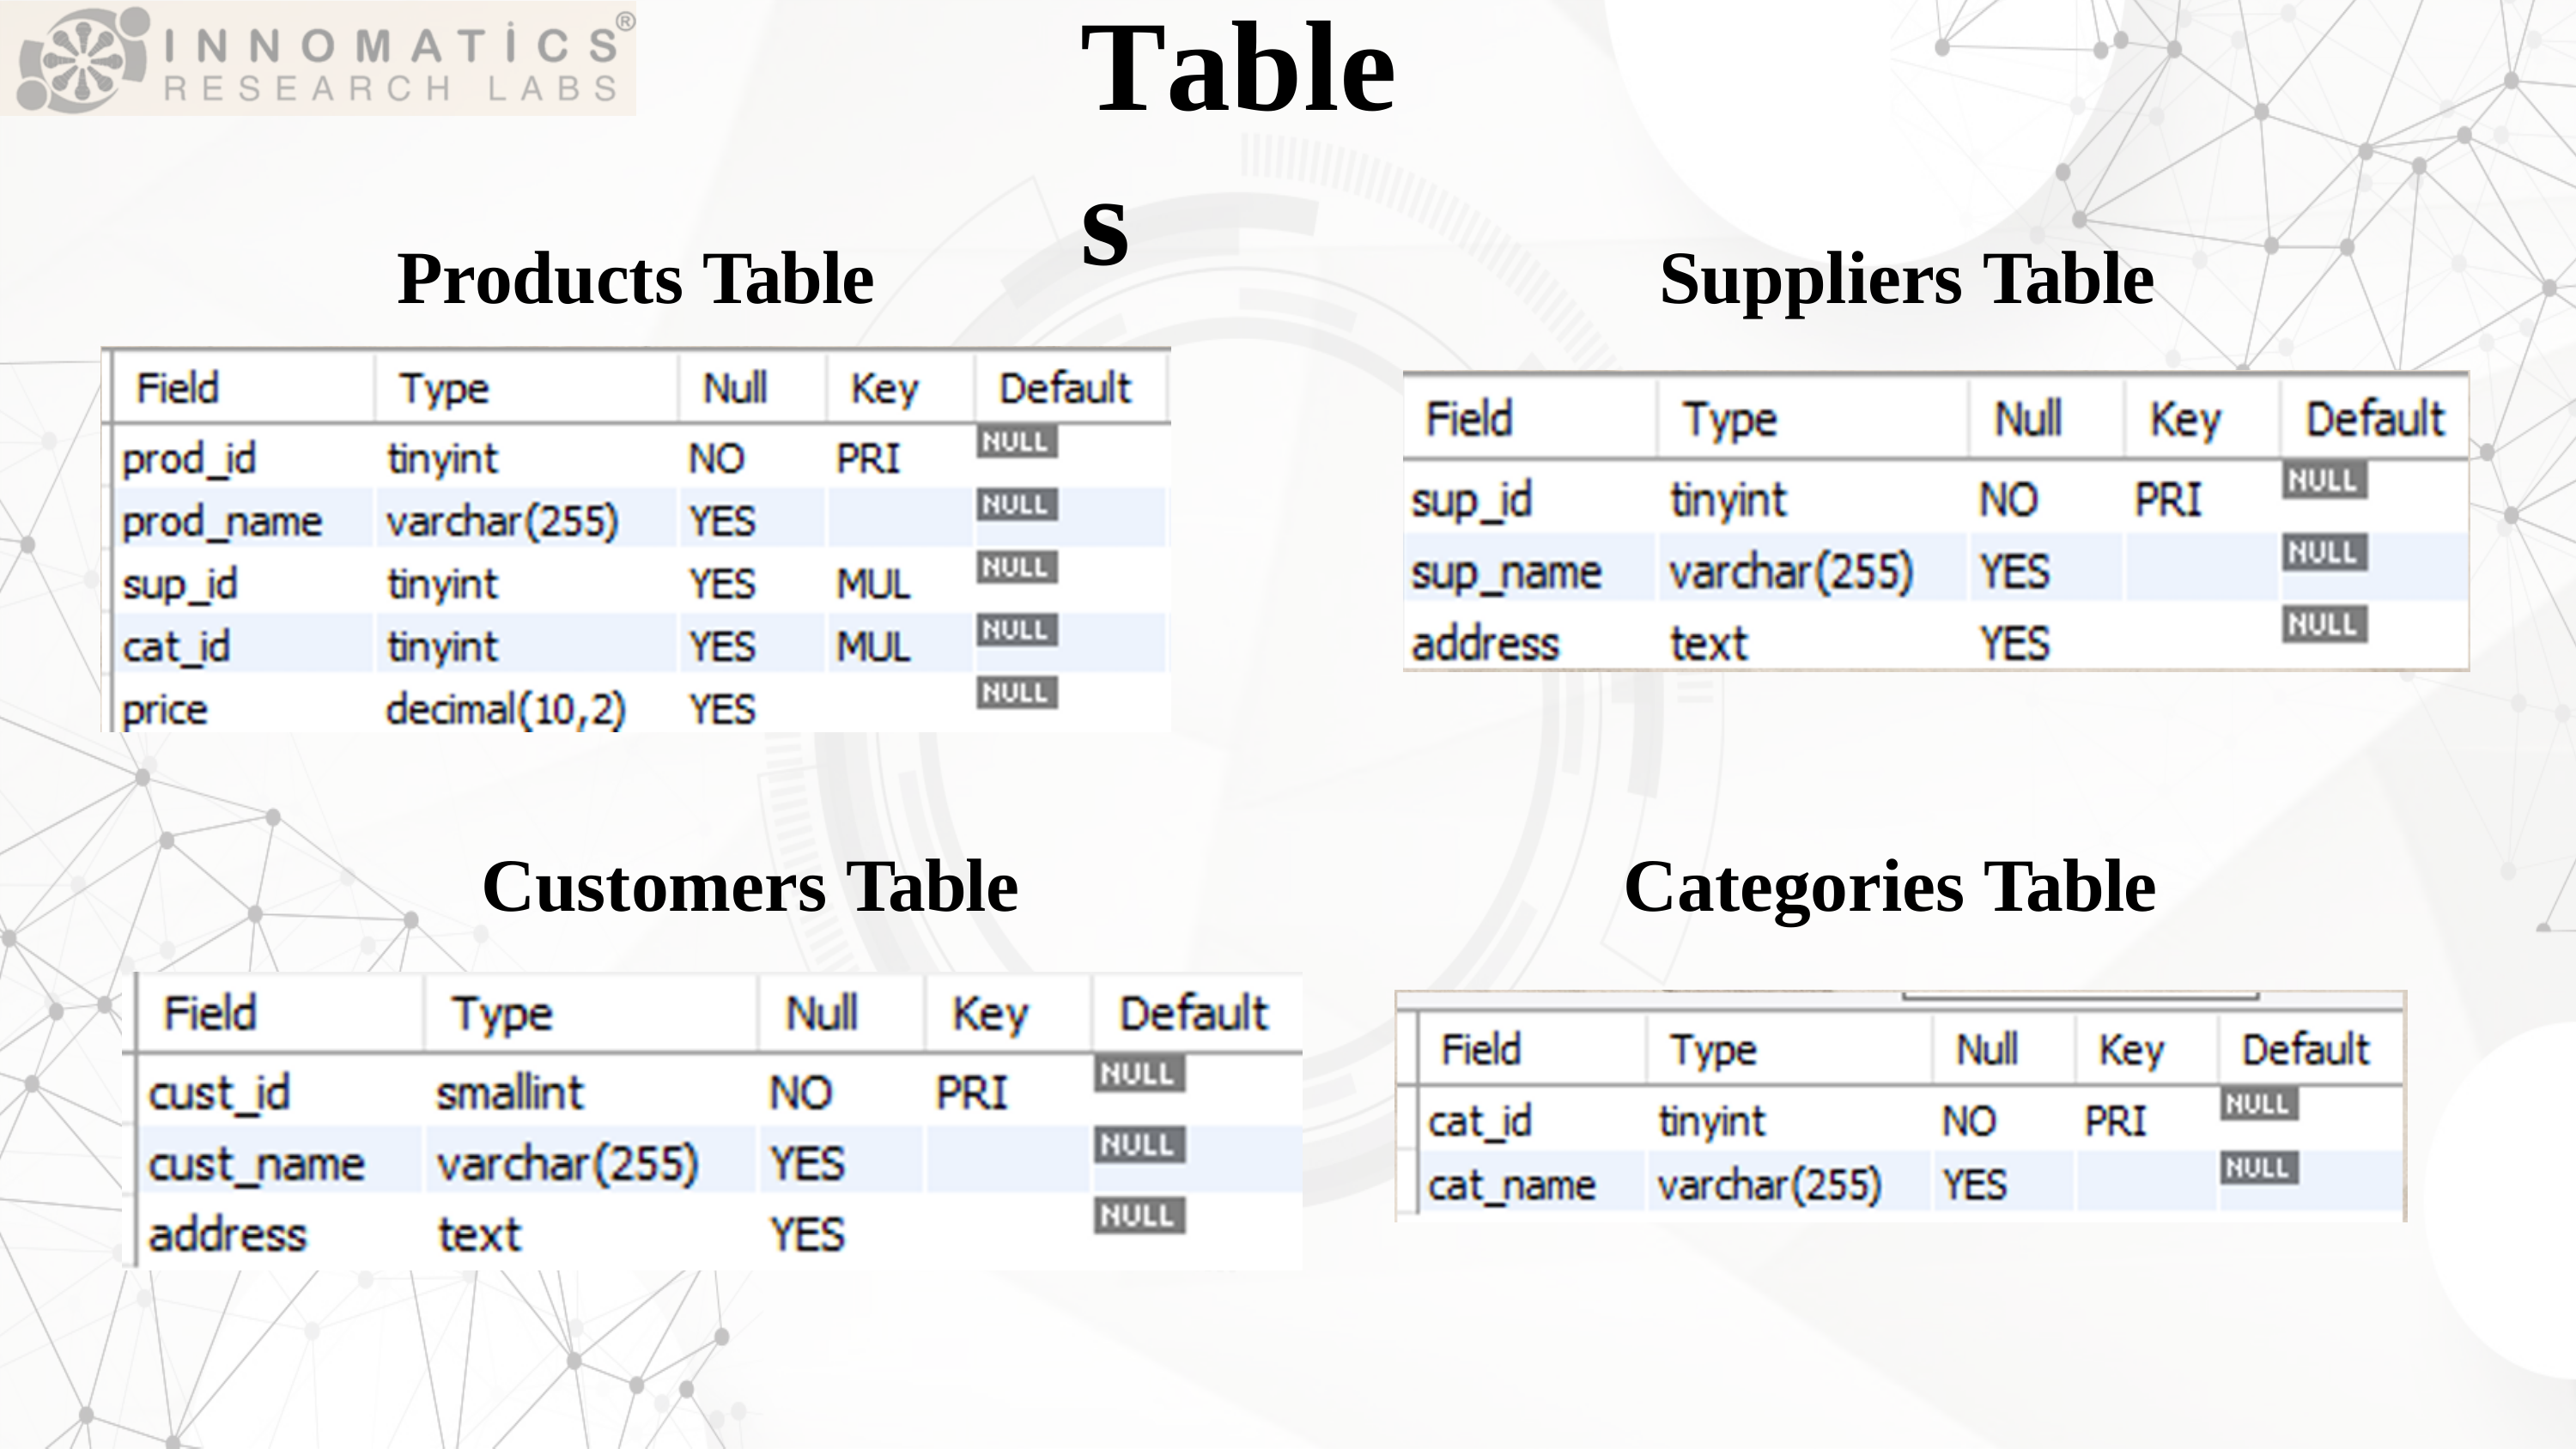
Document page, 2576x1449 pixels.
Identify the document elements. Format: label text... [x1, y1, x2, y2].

picture [100, 346, 1172, 733]
text_box Products Table [395, 226, 880, 318]
picture [1403, 370, 2470, 673]
text_box Customers Table [478, 834, 1024, 926]
picture [0, 1, 636, 116]
title Tables [1078, 0, 1437, 291]
picture [1394, 990, 2408, 1222]
text_box Categories Table [1621, 834, 2162, 926]
text_box Suppliers Table [1657, 226, 2160, 318]
picture [122, 972, 1303, 1270]
